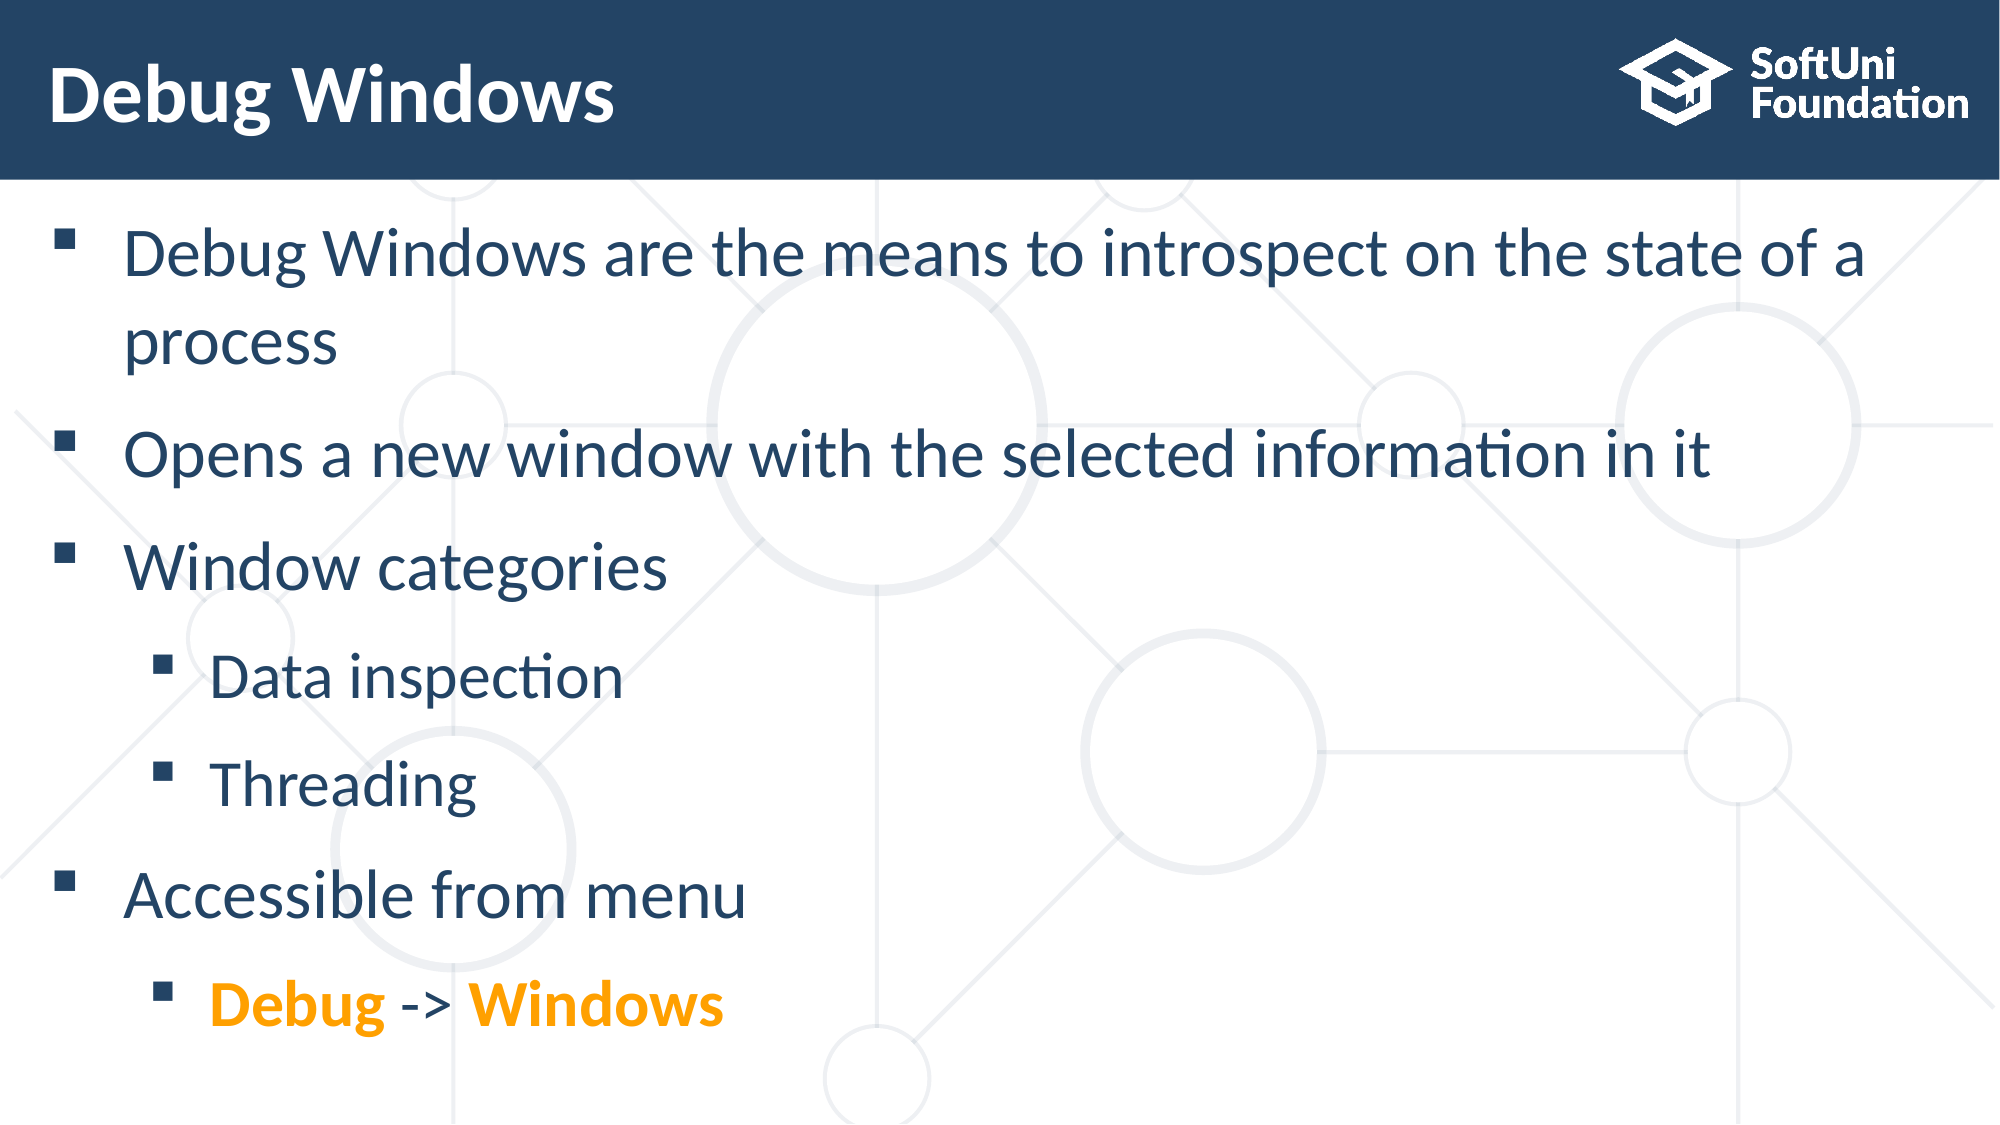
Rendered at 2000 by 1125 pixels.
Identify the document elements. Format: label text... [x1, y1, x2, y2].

picture [1618, 38, 1968, 126]
title Debug Windows [31, 16, 1591, 162]
list Debug Windows are the means to introspect on the state of a process Opens a new window with the selected information in it Window categories Data inspection Threading Accessible from menu Debug -> Windows [31, 196, 1970, 1050]
